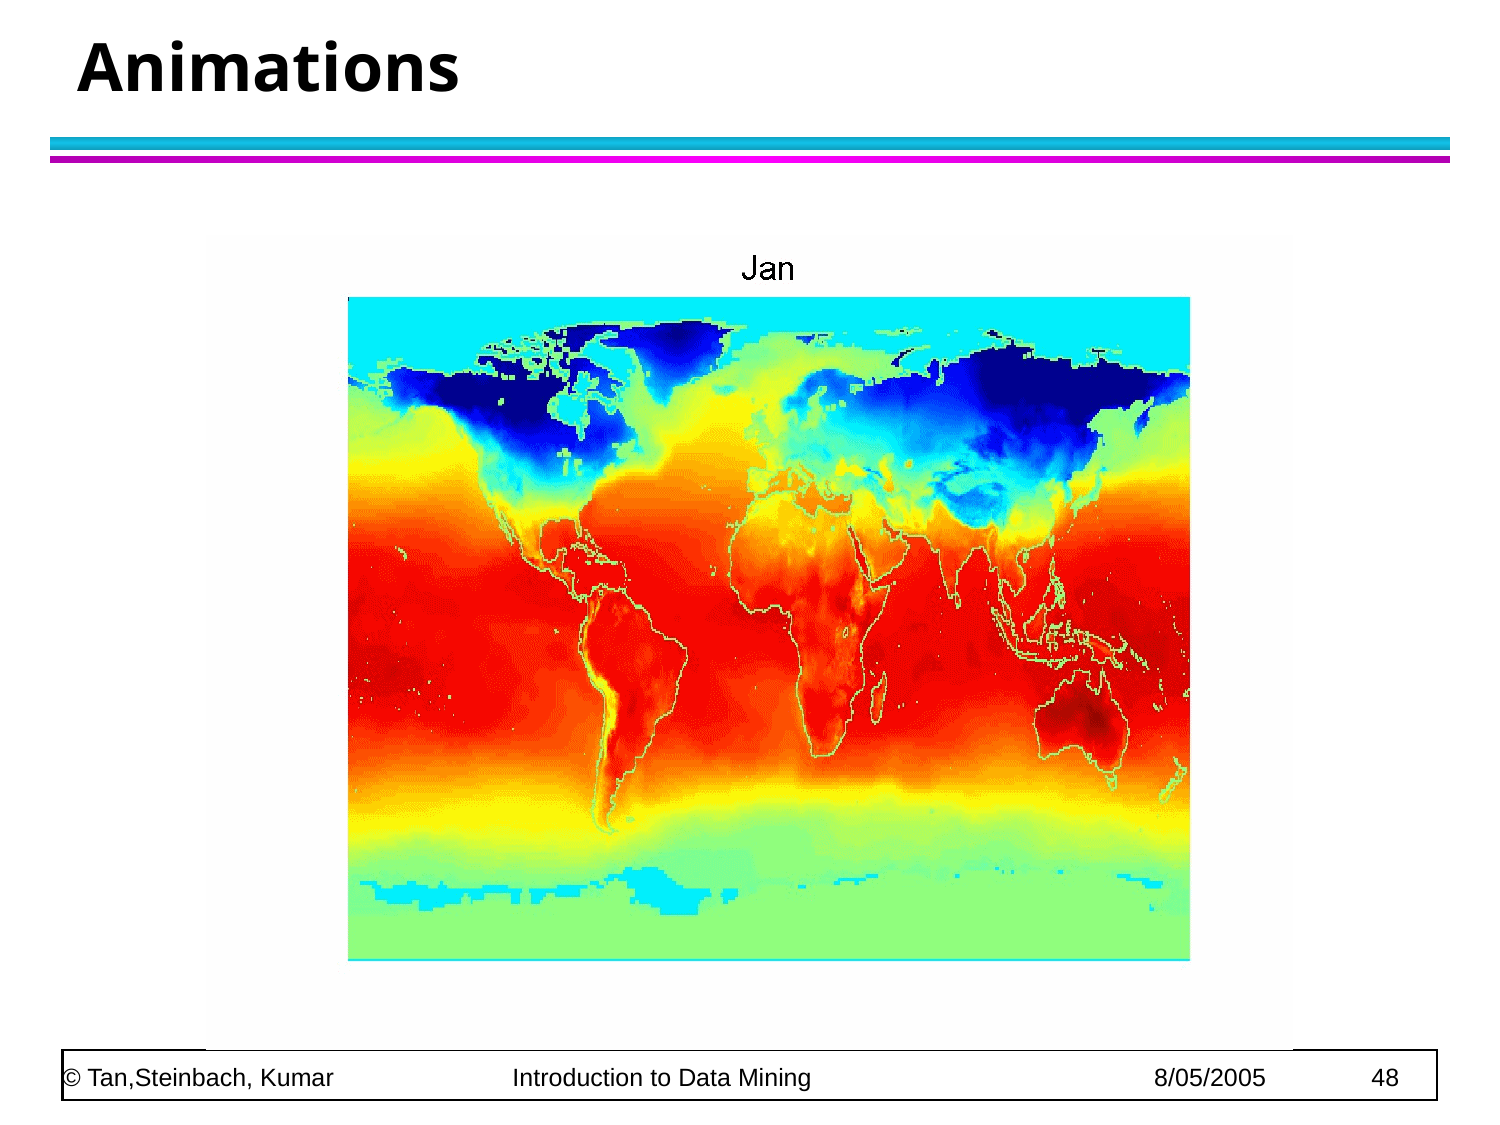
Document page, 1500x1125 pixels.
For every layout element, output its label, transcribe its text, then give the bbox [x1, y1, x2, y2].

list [206, 235, 1293, 1051]
title Animations [61, 24, 1422, 113]
